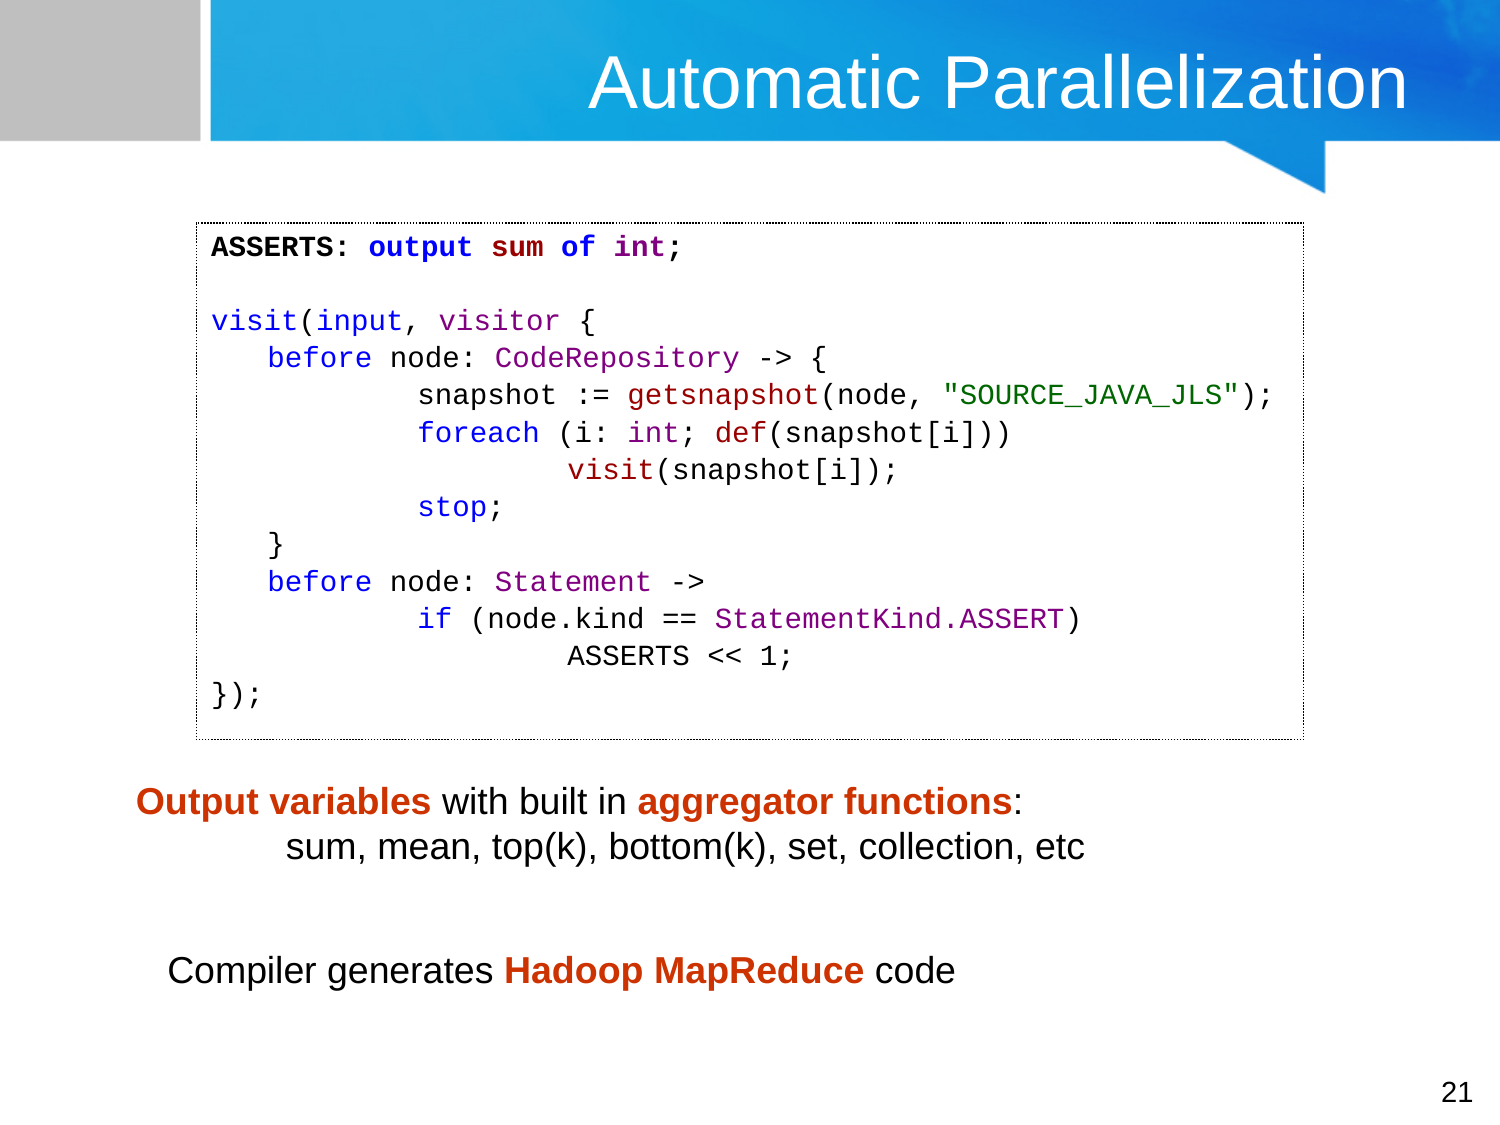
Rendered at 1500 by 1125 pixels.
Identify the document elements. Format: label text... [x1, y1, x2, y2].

text_box Compiler generates Hadoop MapReduce code [152, 938, 971, 999]
title Automatic Parallelization [75, 31, 1425, 127]
text_box ASSERTS: output sum of int; visit(input, visitor { before node: CodeRepository -> { snapshot := getsnapshot(node, "SOURCE_JAVA_JLS"); foreach (i: int; def(snapshot[i])) visit(snapshot[i]); stop; } before node: Statement -> if (node.kind == StatementKind.ASSERT) ASSERTS << 1; }); [196, 223, 1304, 740]
slide_number 21 [1138, 1038, 1489, 1117]
picture [0, 0, 1500, 1125]
text_box Output variables with built in aggregator functions: sum, mean, top(k), bottom(k), set, collection, etc [121, 769, 1101, 874]
